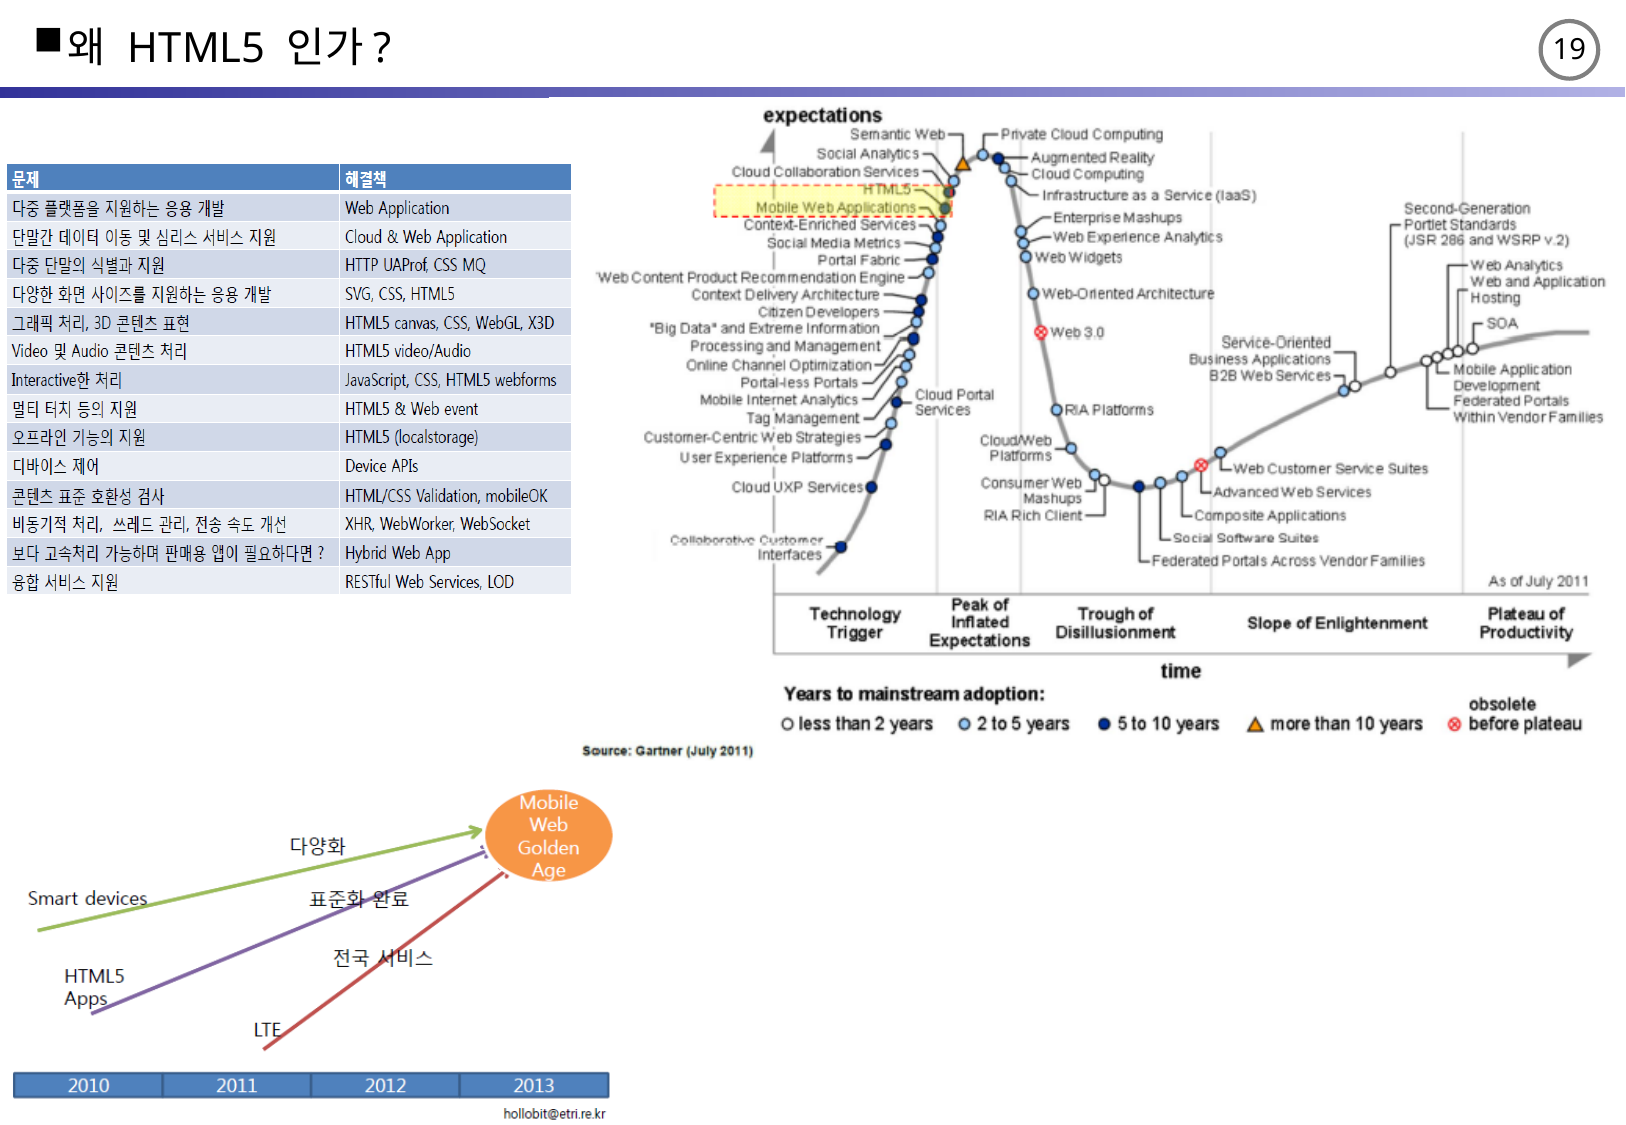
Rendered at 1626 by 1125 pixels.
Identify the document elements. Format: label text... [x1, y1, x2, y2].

title 왜 HTML5 인가? [16, 5, 1345, 86]
picture [0, 767, 620, 1125]
picture [5, 97, 1625, 761]
